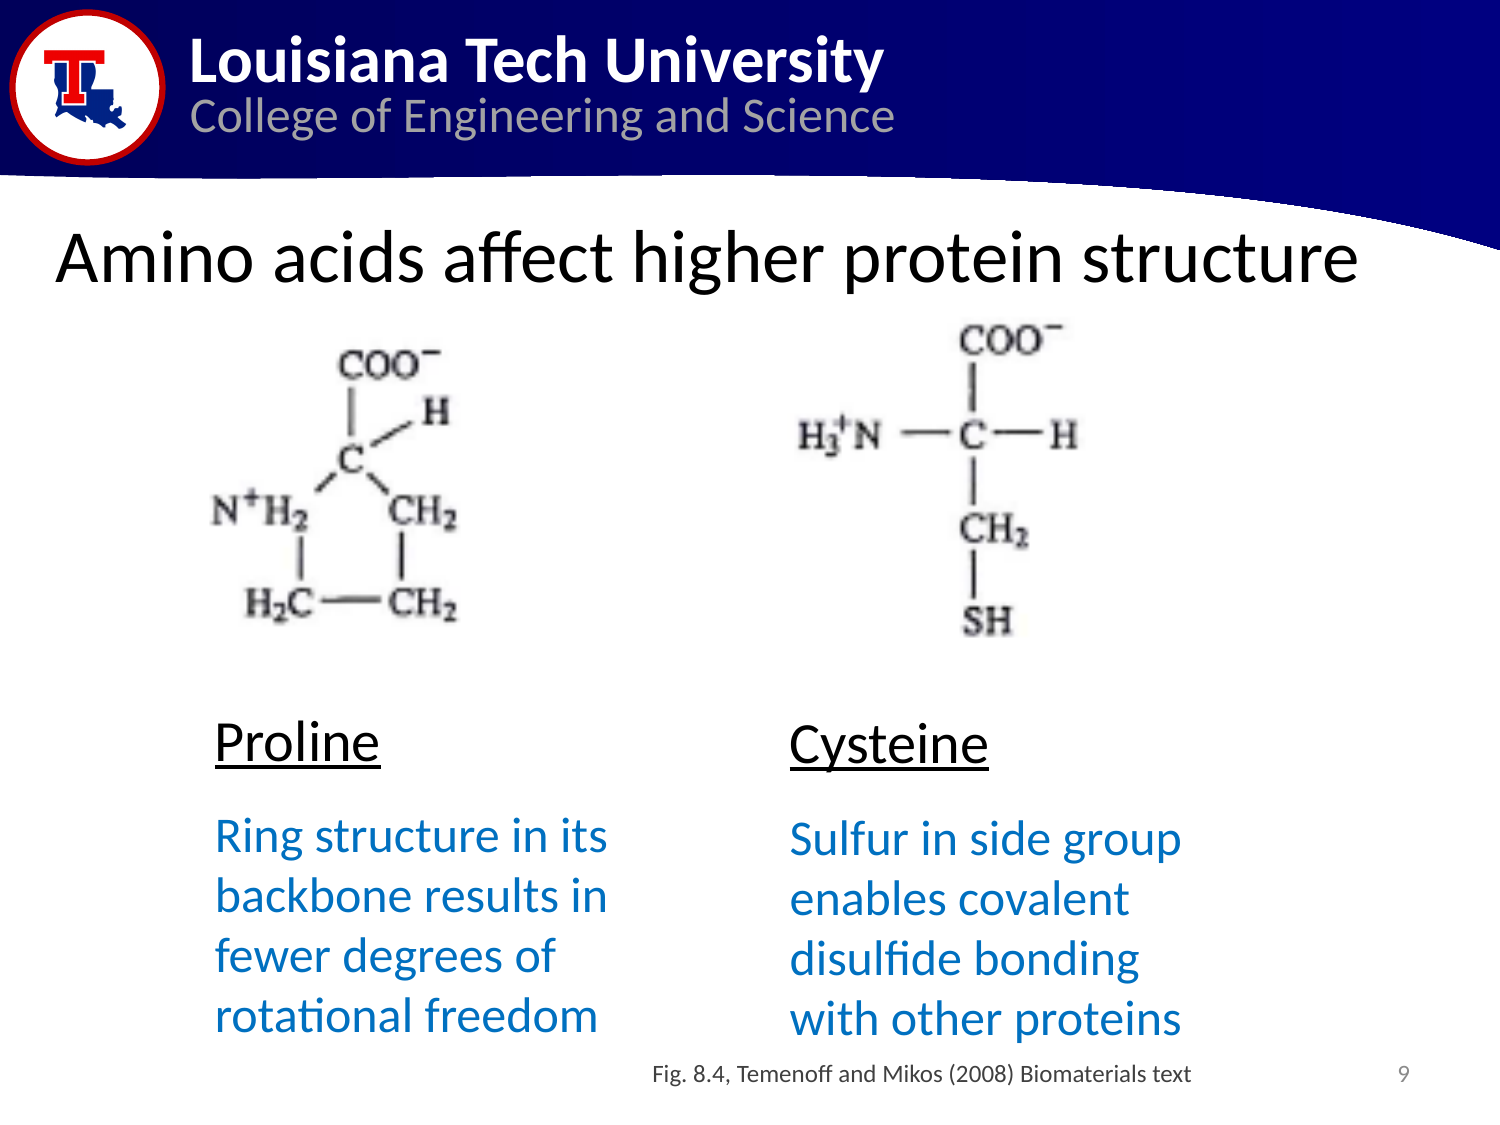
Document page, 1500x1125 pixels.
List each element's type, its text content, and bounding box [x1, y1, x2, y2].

slide_number 9 [1074, 1042, 1425, 1103]
text_box Fig. 8.4, Temenoff and Mikos (2008) Biomaterials text [637, 1050, 1074, 1095]
picture [787, 311, 1097, 659]
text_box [0, 0, 1500, 251]
picture [174, 333, 536, 636]
text_box Cysteine Sulfur in side group enables covalent disulfide bonding with other proteins [774, 697, 1238, 1053]
text_box Proline Ring structure in its backbone results in fewer degrees of rotational freedom [199, 695, 663, 1051]
title Amino acids affect higher protein structure [33, 259, 1384, 347]
